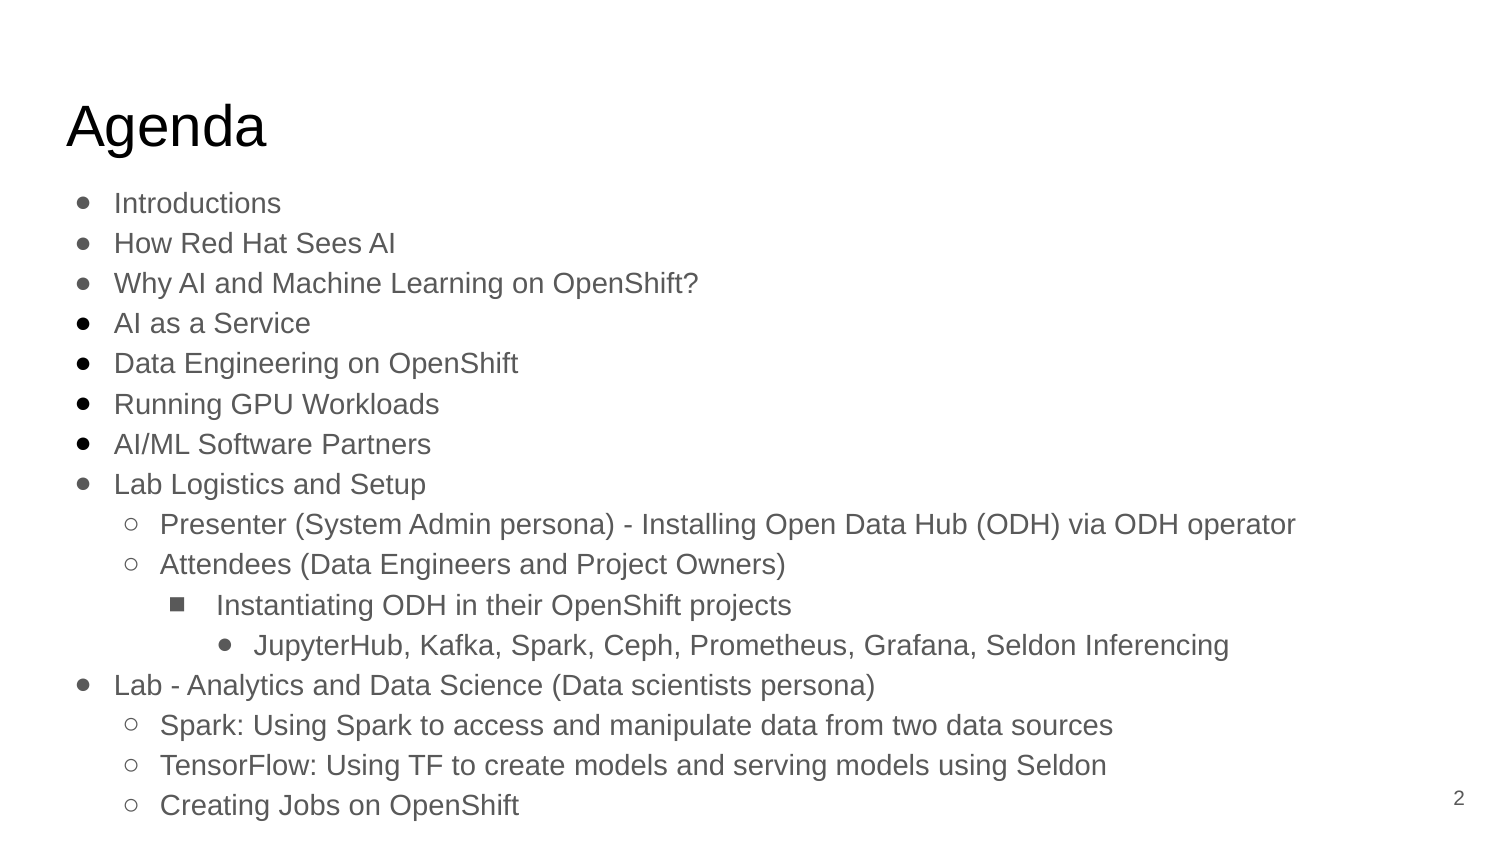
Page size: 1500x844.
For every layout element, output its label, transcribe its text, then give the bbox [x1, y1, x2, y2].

title Agenda [51, 72, 1449, 164]
list Introductions How Red Hat Sees AI Why AI and Machine Learning on OpenShift? AI as a Service Data Engineering on OpenShift Running GPU Workloads AI/ML Software Partners Lab Logistics and Setup Presenter (System Admin persona) - Installing Open Data Hub (ODH) via ODH operator Attendees (Data Engineers and Project Owners) Instantiating ODH in their OpenShift projects JupyterHub, Kafka, Spark, Ceph, Prometheus, Grafana, Seldon Inferencing Lab - Analytics and Data Science (Data scientists persona) Spark: Using Spark to access and manipulate data from two data sources TensorFlow: Using TF to create models and serving models using Seldon Creating Jobs on OpenShift [51, 164, 1449, 725]
slide_number ‹#› [1389, 764, 1480, 830]
